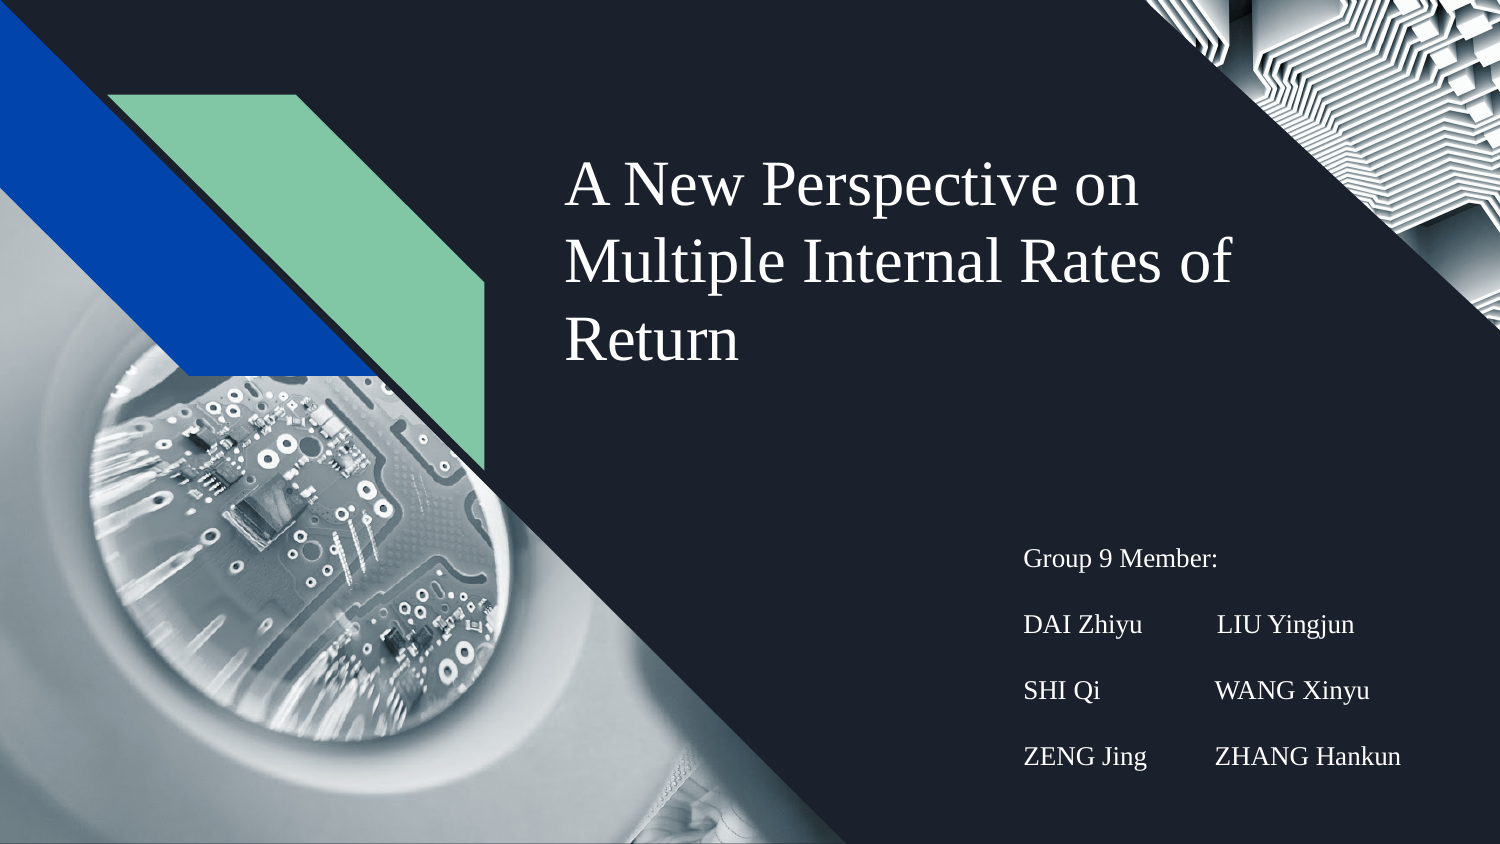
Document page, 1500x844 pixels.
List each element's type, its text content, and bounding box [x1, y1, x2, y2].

picture [1144, 0, 1500, 331]
subtitle Group 9 Member: DAI Zhiyu LIU Yingjun SHI Qi WANG Xinyu ZENG Jing ZHANG Hankun [1008, 525, 1500, 609]
title A New Perspective on Multiple Internal Rates of Return [549, 125, 1373, 385]
picture [0, 189, 847, 844]
